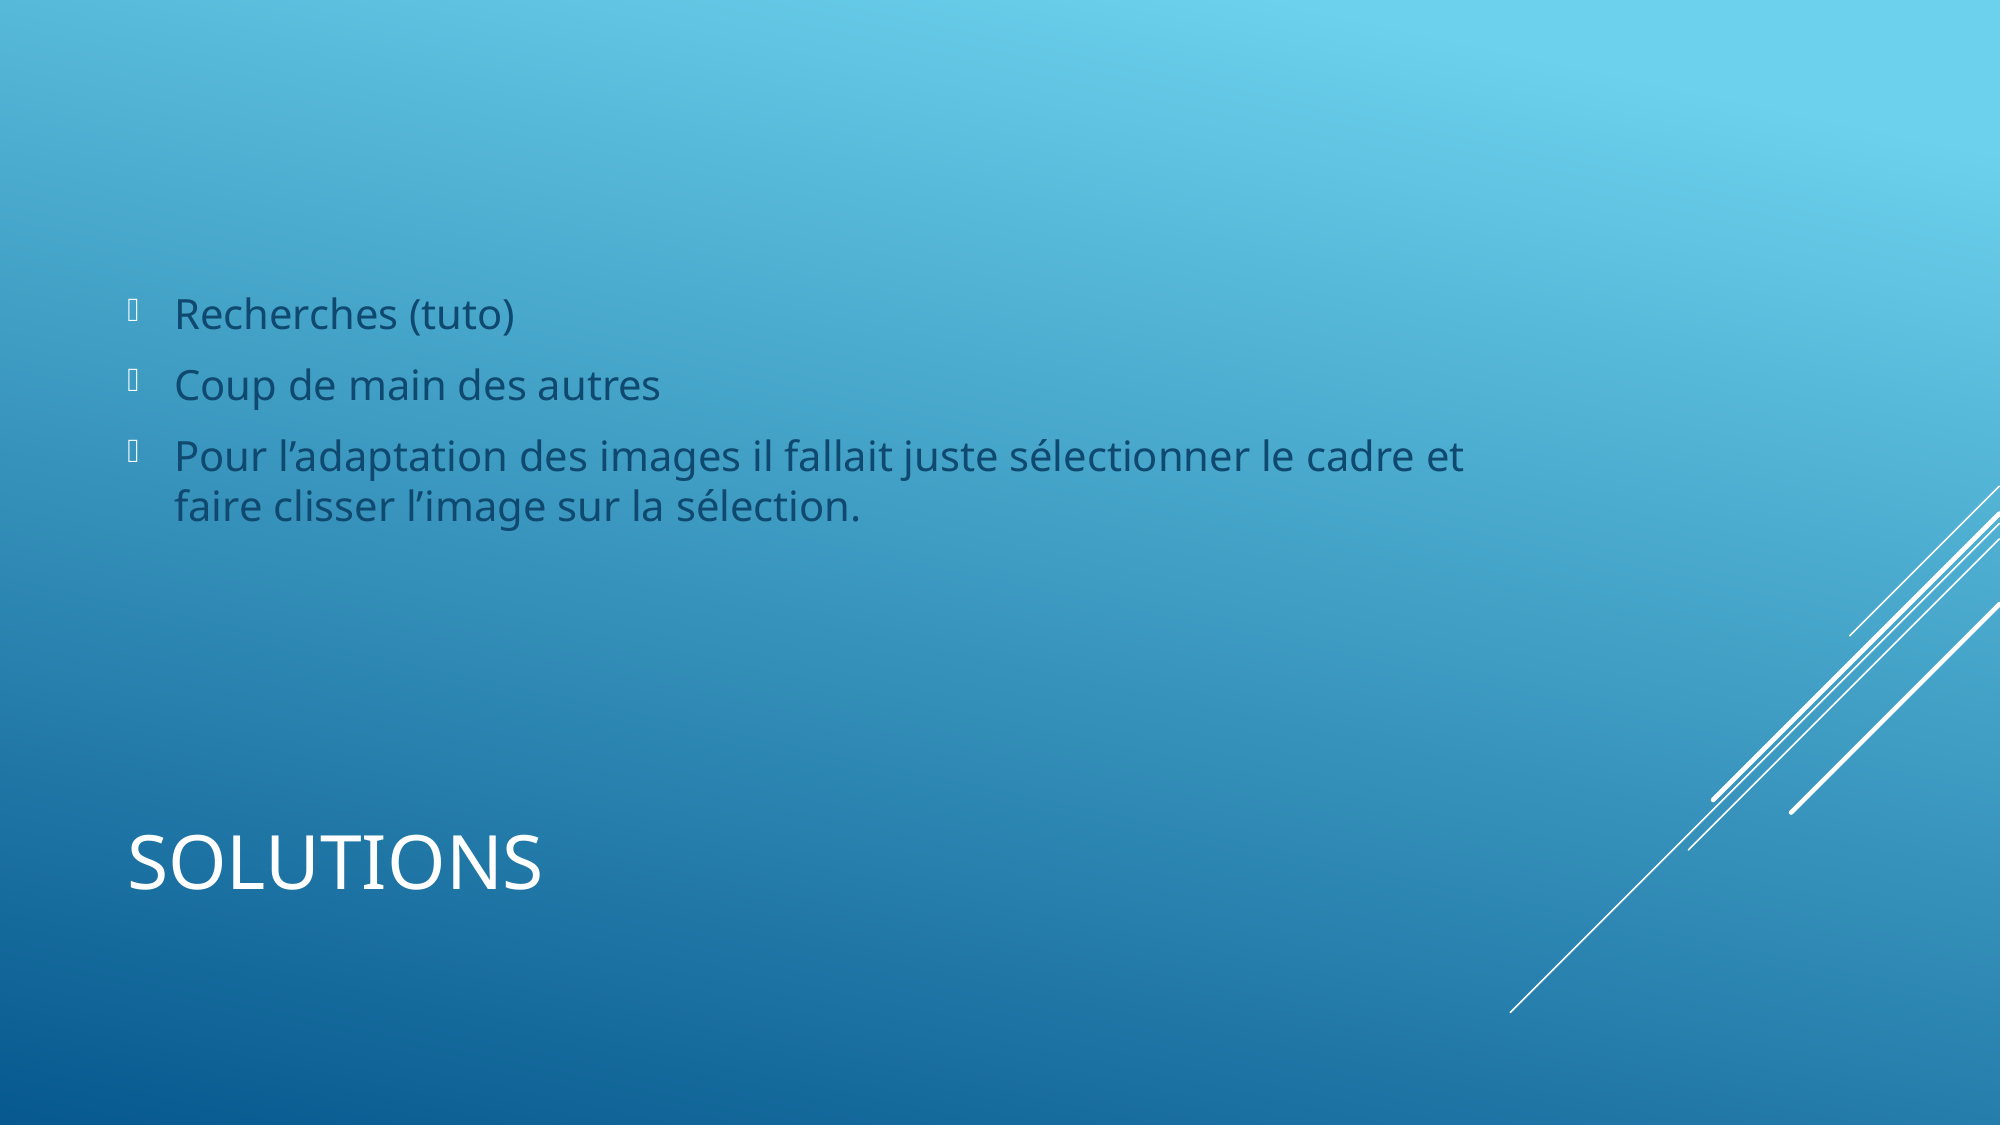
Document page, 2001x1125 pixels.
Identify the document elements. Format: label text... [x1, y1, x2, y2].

title Solutions [112, 736, 1513, 984]
list Recherches (tuto) Coup de main des autres Pour l’adaptation des images il fallait juste sélectionner le cadre et faire clisser l’image sur la sélection. [112, 112, 1513, 706]
